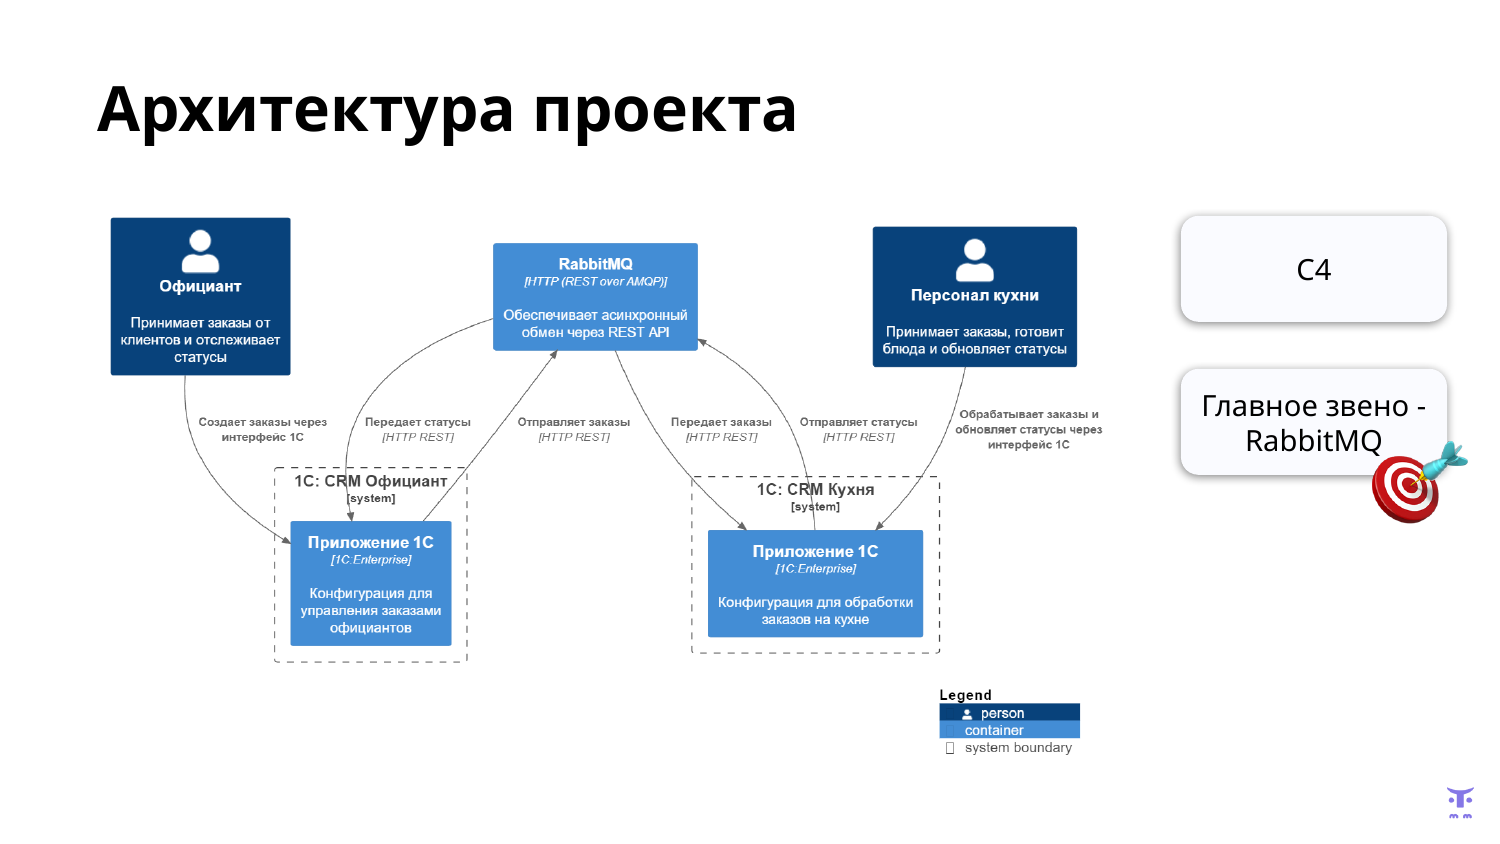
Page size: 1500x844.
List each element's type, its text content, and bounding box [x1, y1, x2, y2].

title Архитектура проекта [82, 54, 1480, 234]
text_box Главное звено - RabbitMQ [1180, 368, 1448, 475]
picture [0, 0, 1500, 844]
text_box C4 [1180, 215, 1448, 322]
